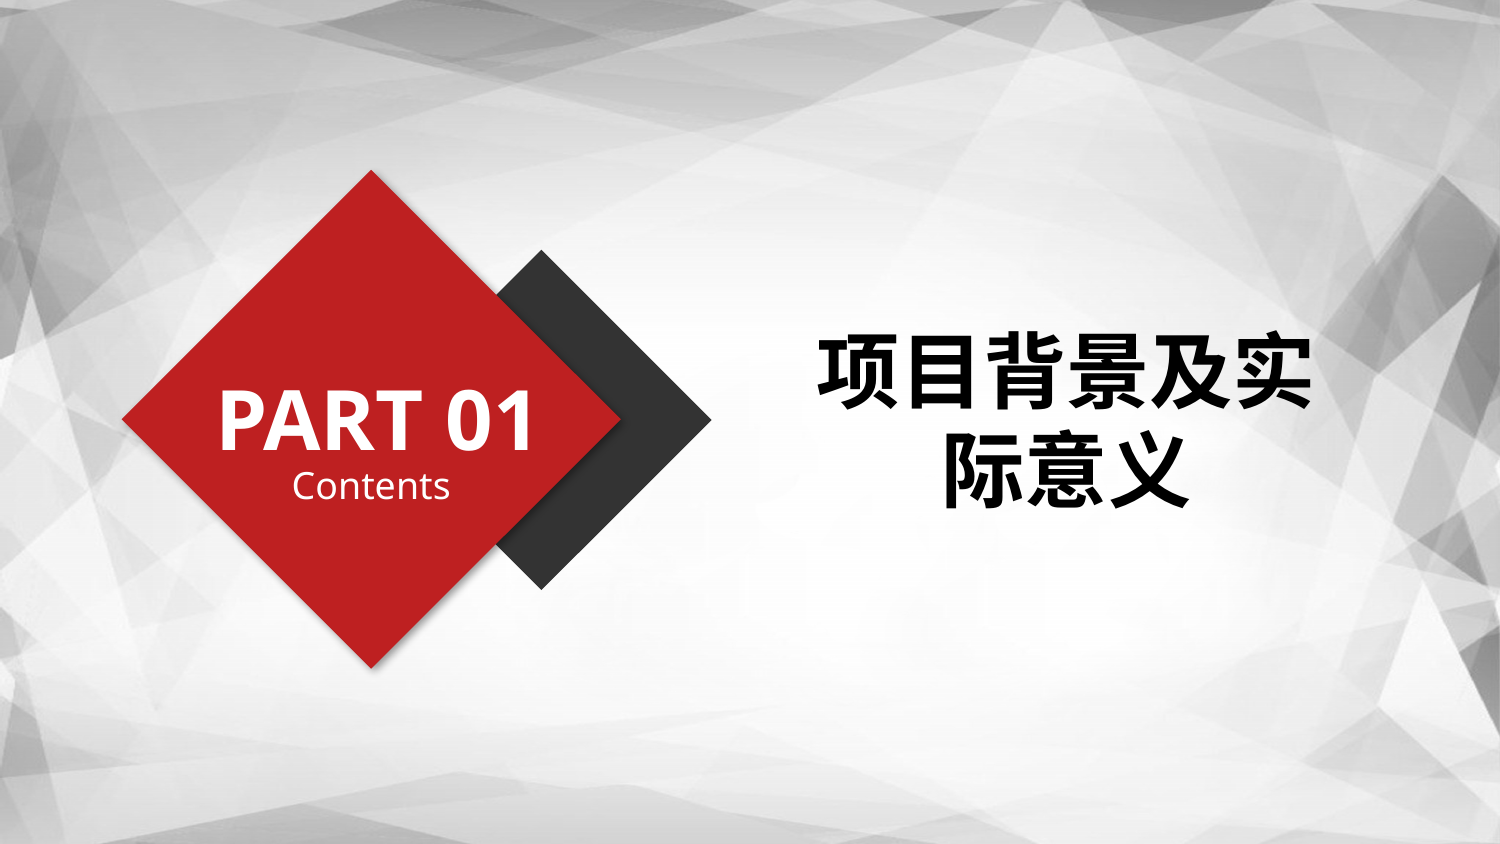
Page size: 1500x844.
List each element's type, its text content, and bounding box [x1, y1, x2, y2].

text_box 项目背景及实际意义 [775, 313, 1358, 525]
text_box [167, 124, 667, 715]
picture [0, 0, 1500, 844]
